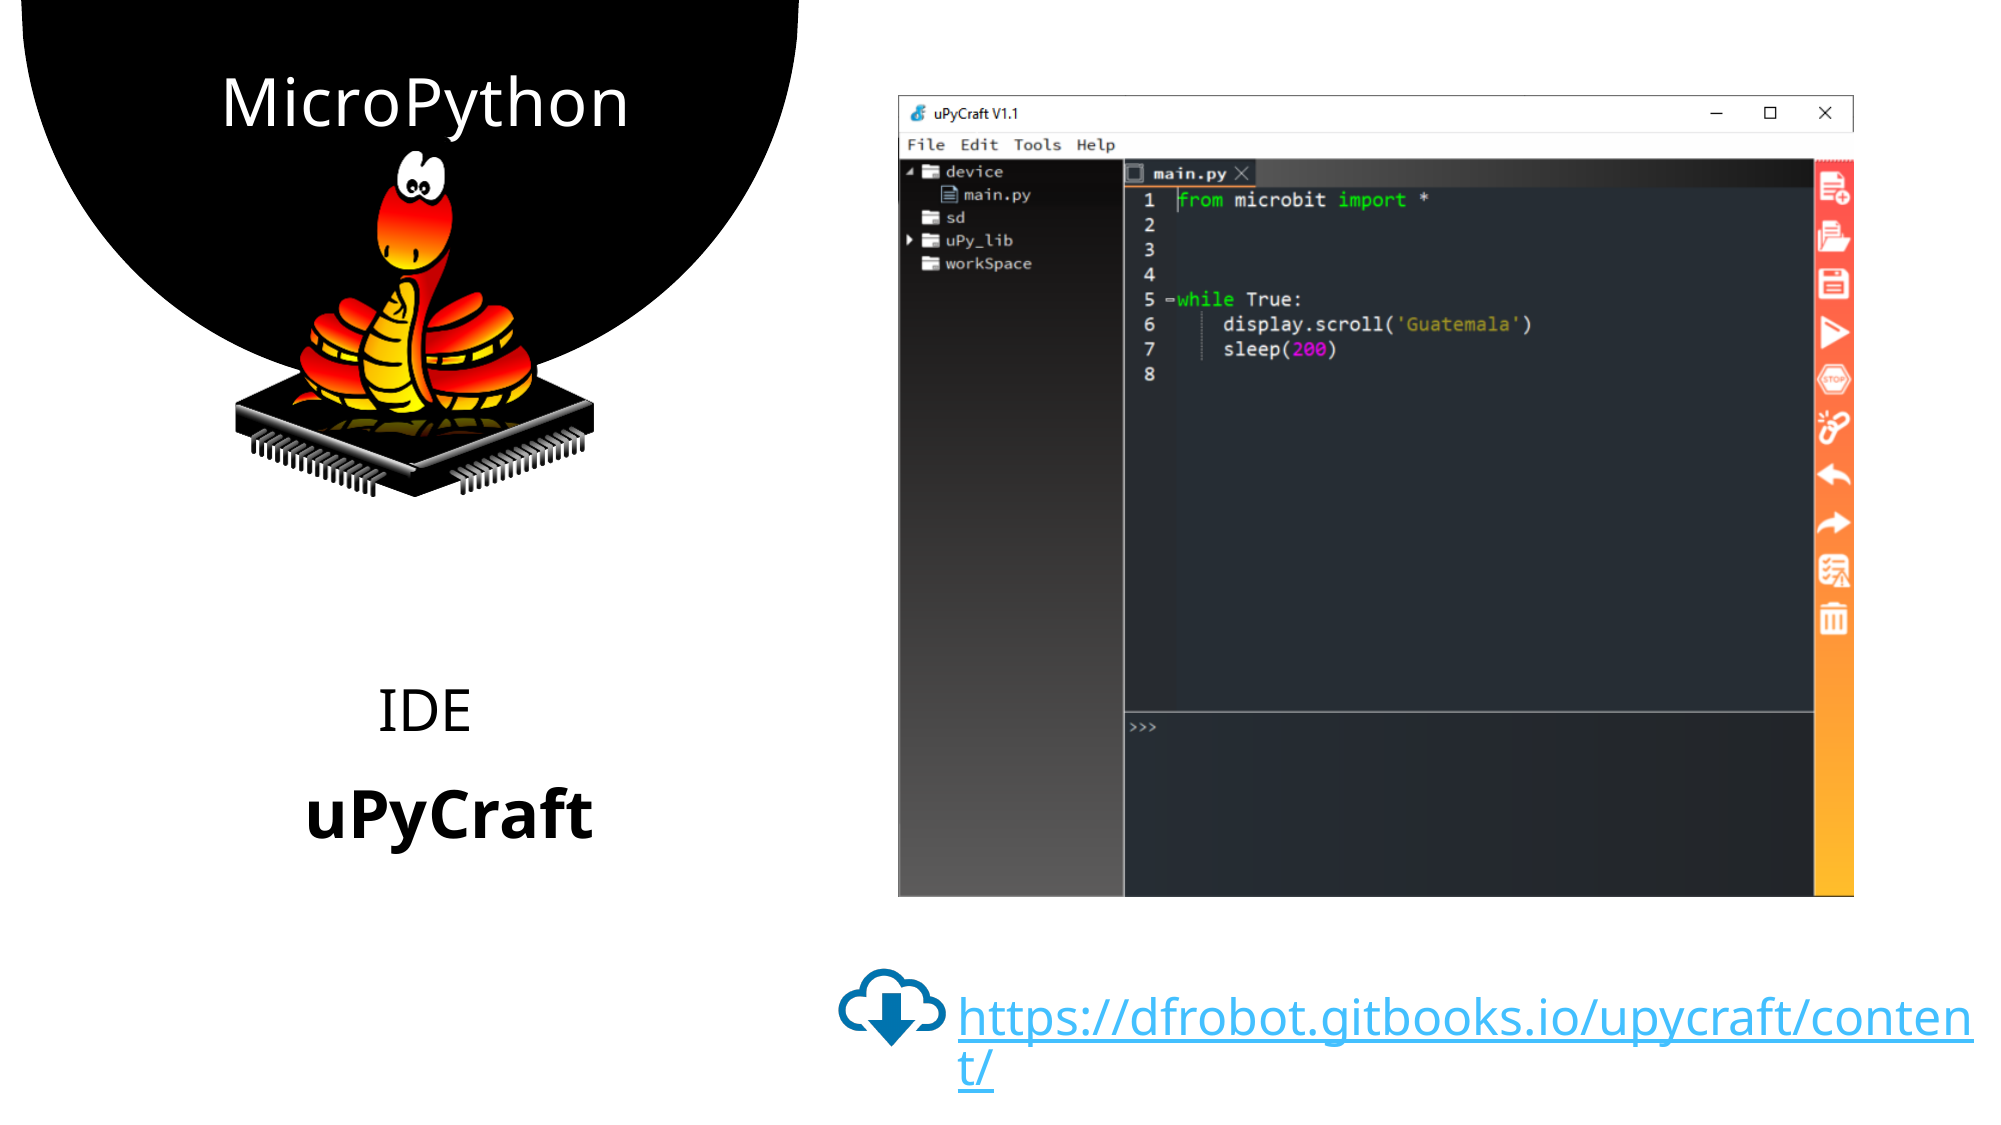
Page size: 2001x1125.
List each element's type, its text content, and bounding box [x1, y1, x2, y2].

title MicroPython [91, 0, 761, 316]
picture [898, 95, 1854, 897]
picture [229, 125, 600, 504]
picture [836, 954, 948, 1061]
list uPyCraft [238, 773, 610, 861]
text_box https://dfrobot.gitbooks.io/upycraft/content/ [948, 977, 2000, 1061]
list IDE [160, 673, 692, 753]
